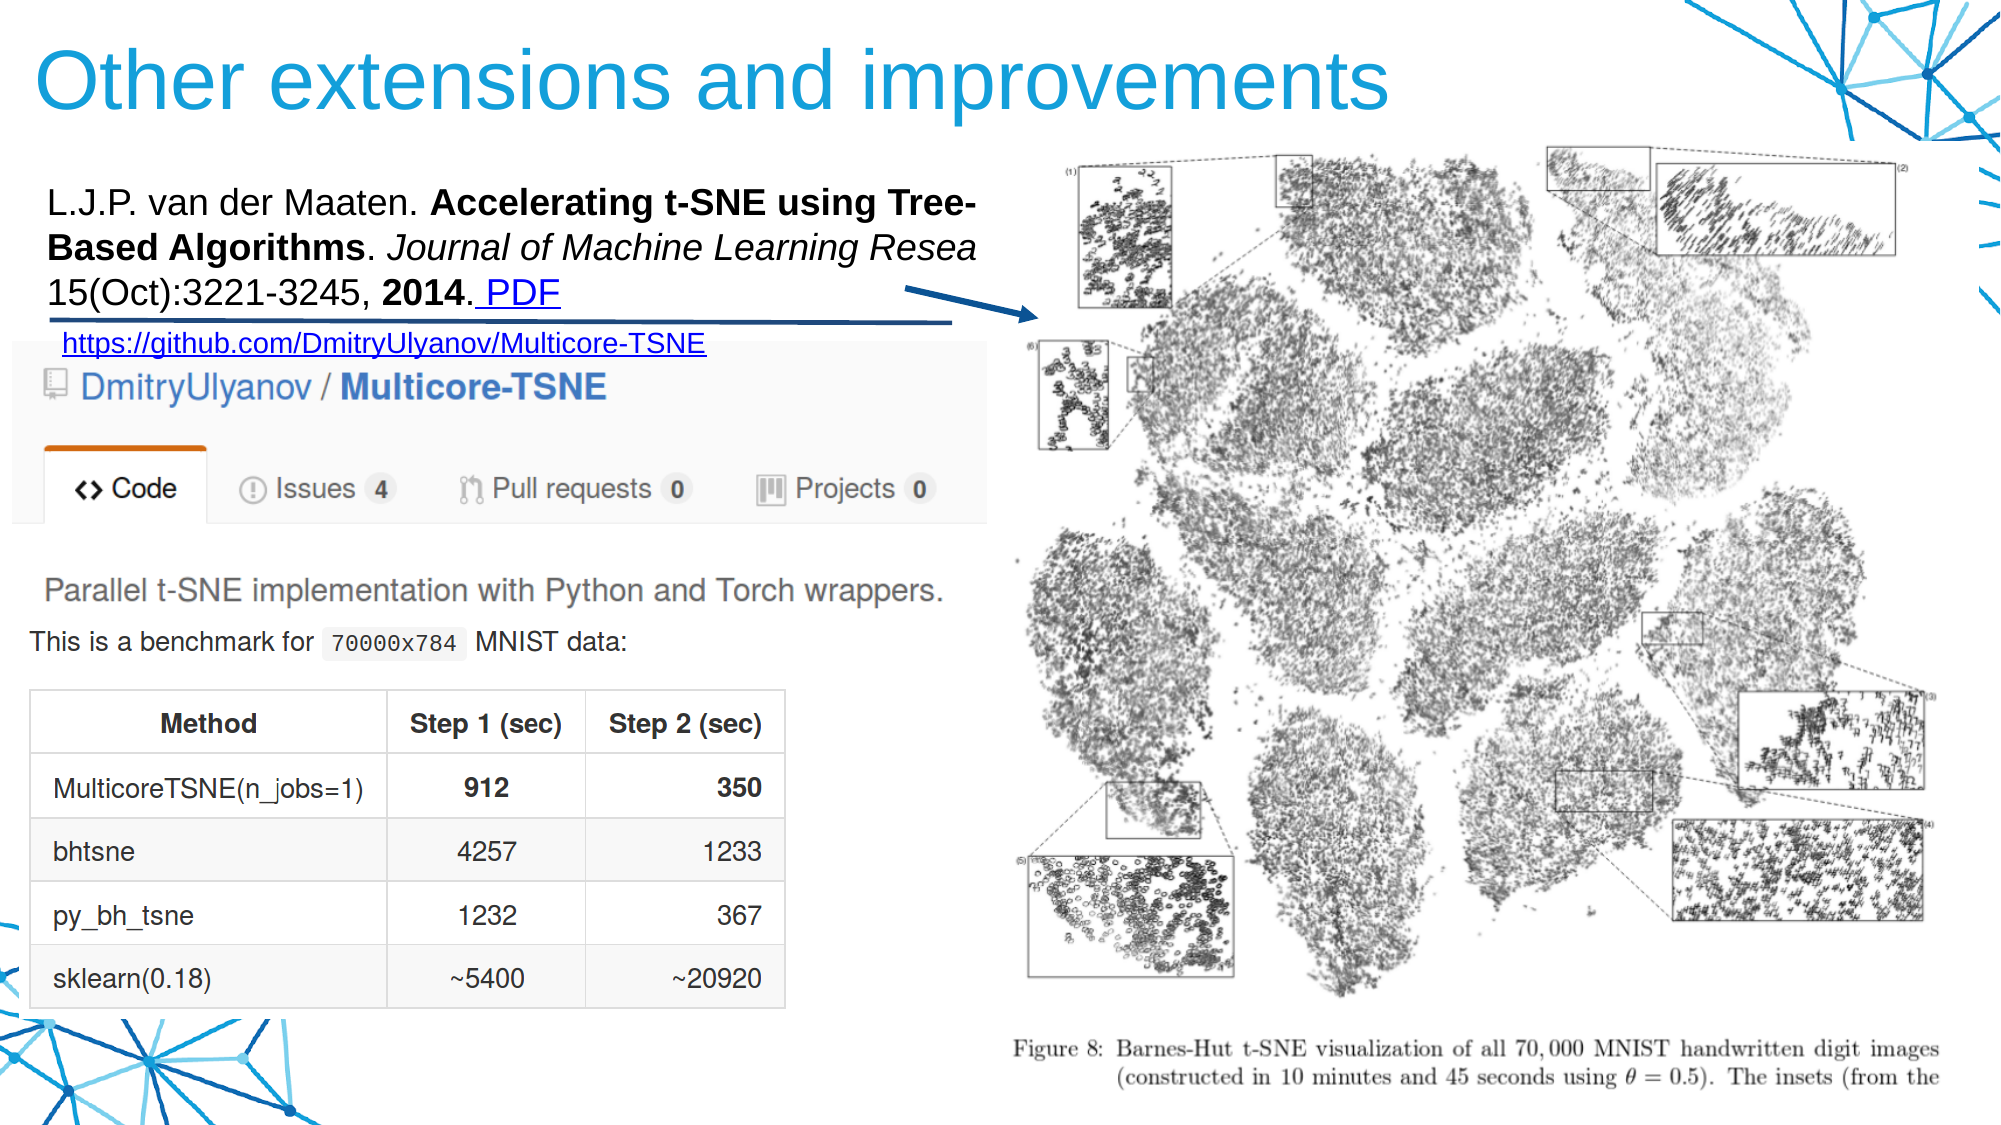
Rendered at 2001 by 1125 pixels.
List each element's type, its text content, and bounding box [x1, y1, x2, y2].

picture [1966, 114, 1973, 120]
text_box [49, 319, 901, 324]
picture [1871, 15, 1878, 21]
title Other extensions and improvements [19, 29, 1721, 122]
picture [0, 927, 11, 1011]
picture [0, 0, 2001, 1125]
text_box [11, 309, 987, 1020]
text_box L.J.P. van der Maaten. Accelerating t-SNE using Tree-Based Algorithms. Journal of Machine Learning Research 15(Oct):3221-3245, 2014. PDF [31, 148, 971, 307]
picture [1693, 0, 1832, 79]
picture [0, 1014, 226, 1125]
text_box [904, 287, 1039, 319]
